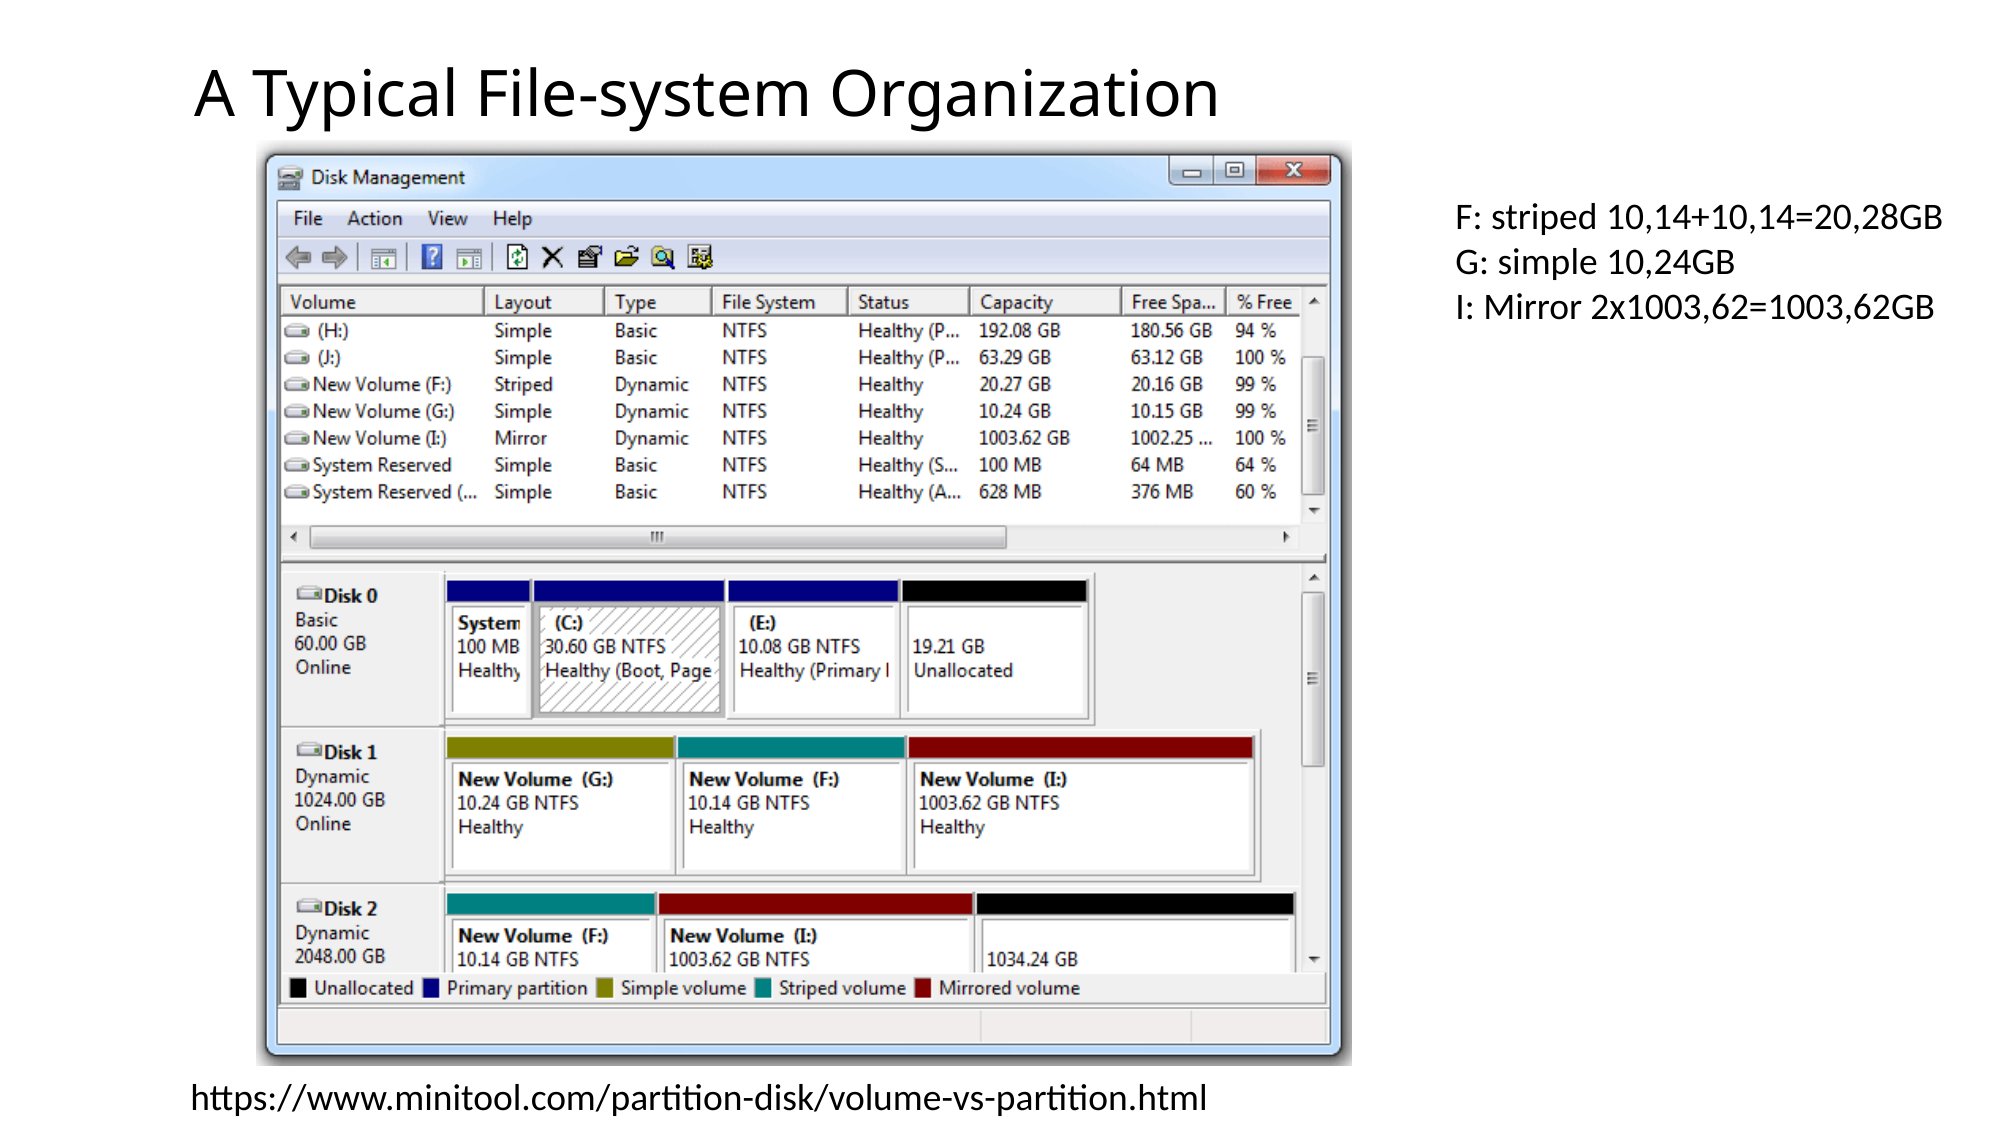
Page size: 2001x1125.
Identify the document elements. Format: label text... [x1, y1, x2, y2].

text_box https://www.minitool.com/partition-disk/volume-vs-partition.html [175, 1066, 1224, 1125]
text_box F: striped 10,14+10,14=20,28GB G: simple 10,24GB I: Mirror 2x1003,62=1003,62GB [1440, 184, 1959, 335]
picture [256, 140, 1352, 1066]
title A Typical File-system Organization [179, 45, 1980, 141]
